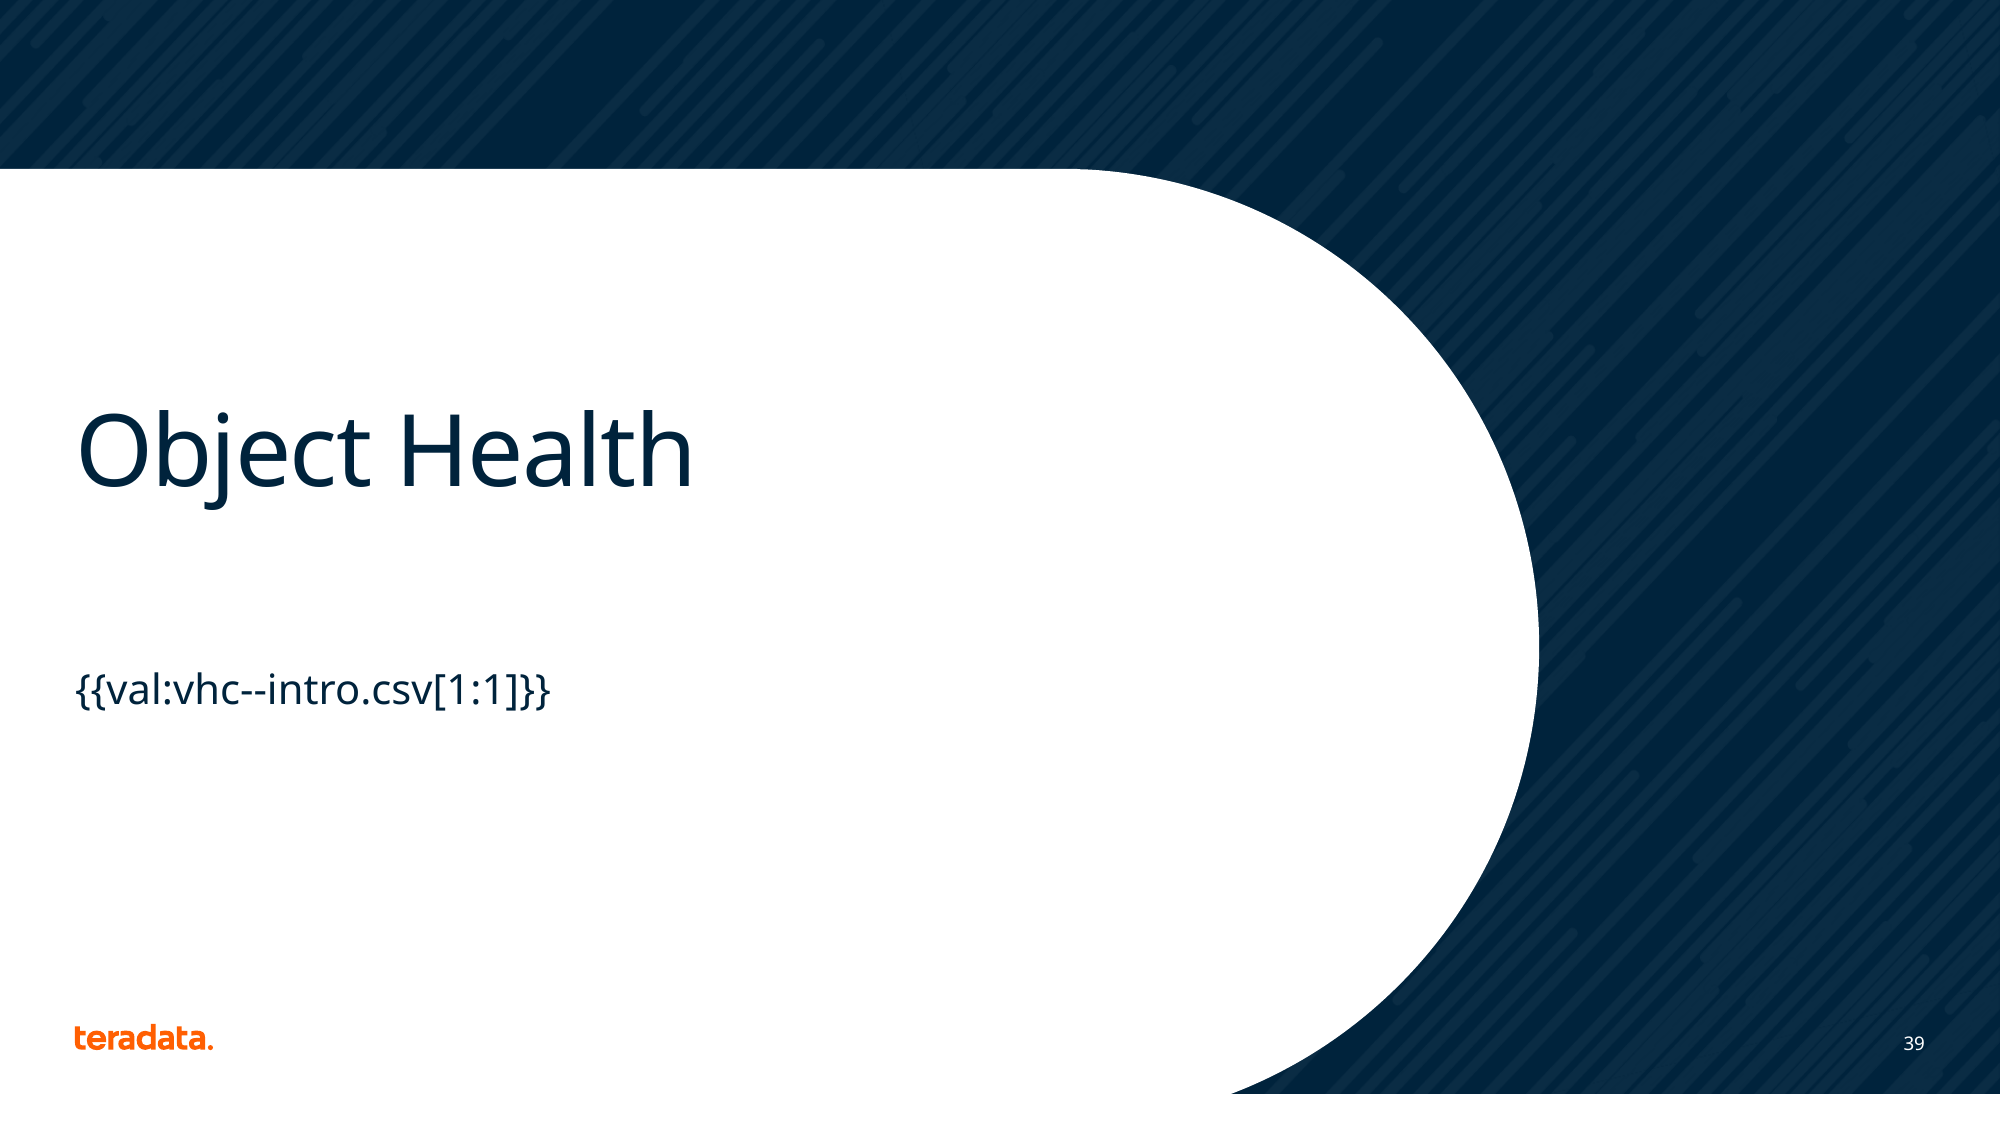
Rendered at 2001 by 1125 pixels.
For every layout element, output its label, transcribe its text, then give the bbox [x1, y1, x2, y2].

title Object Health [75, 399, 1380, 662]
slide_number 39 [1850, 1031, 1925, 1092]
picture [0, 0, 2000, 1094]
list {{val:vhc--intro.csv[1:1]}} [75, 662, 1380, 829]
